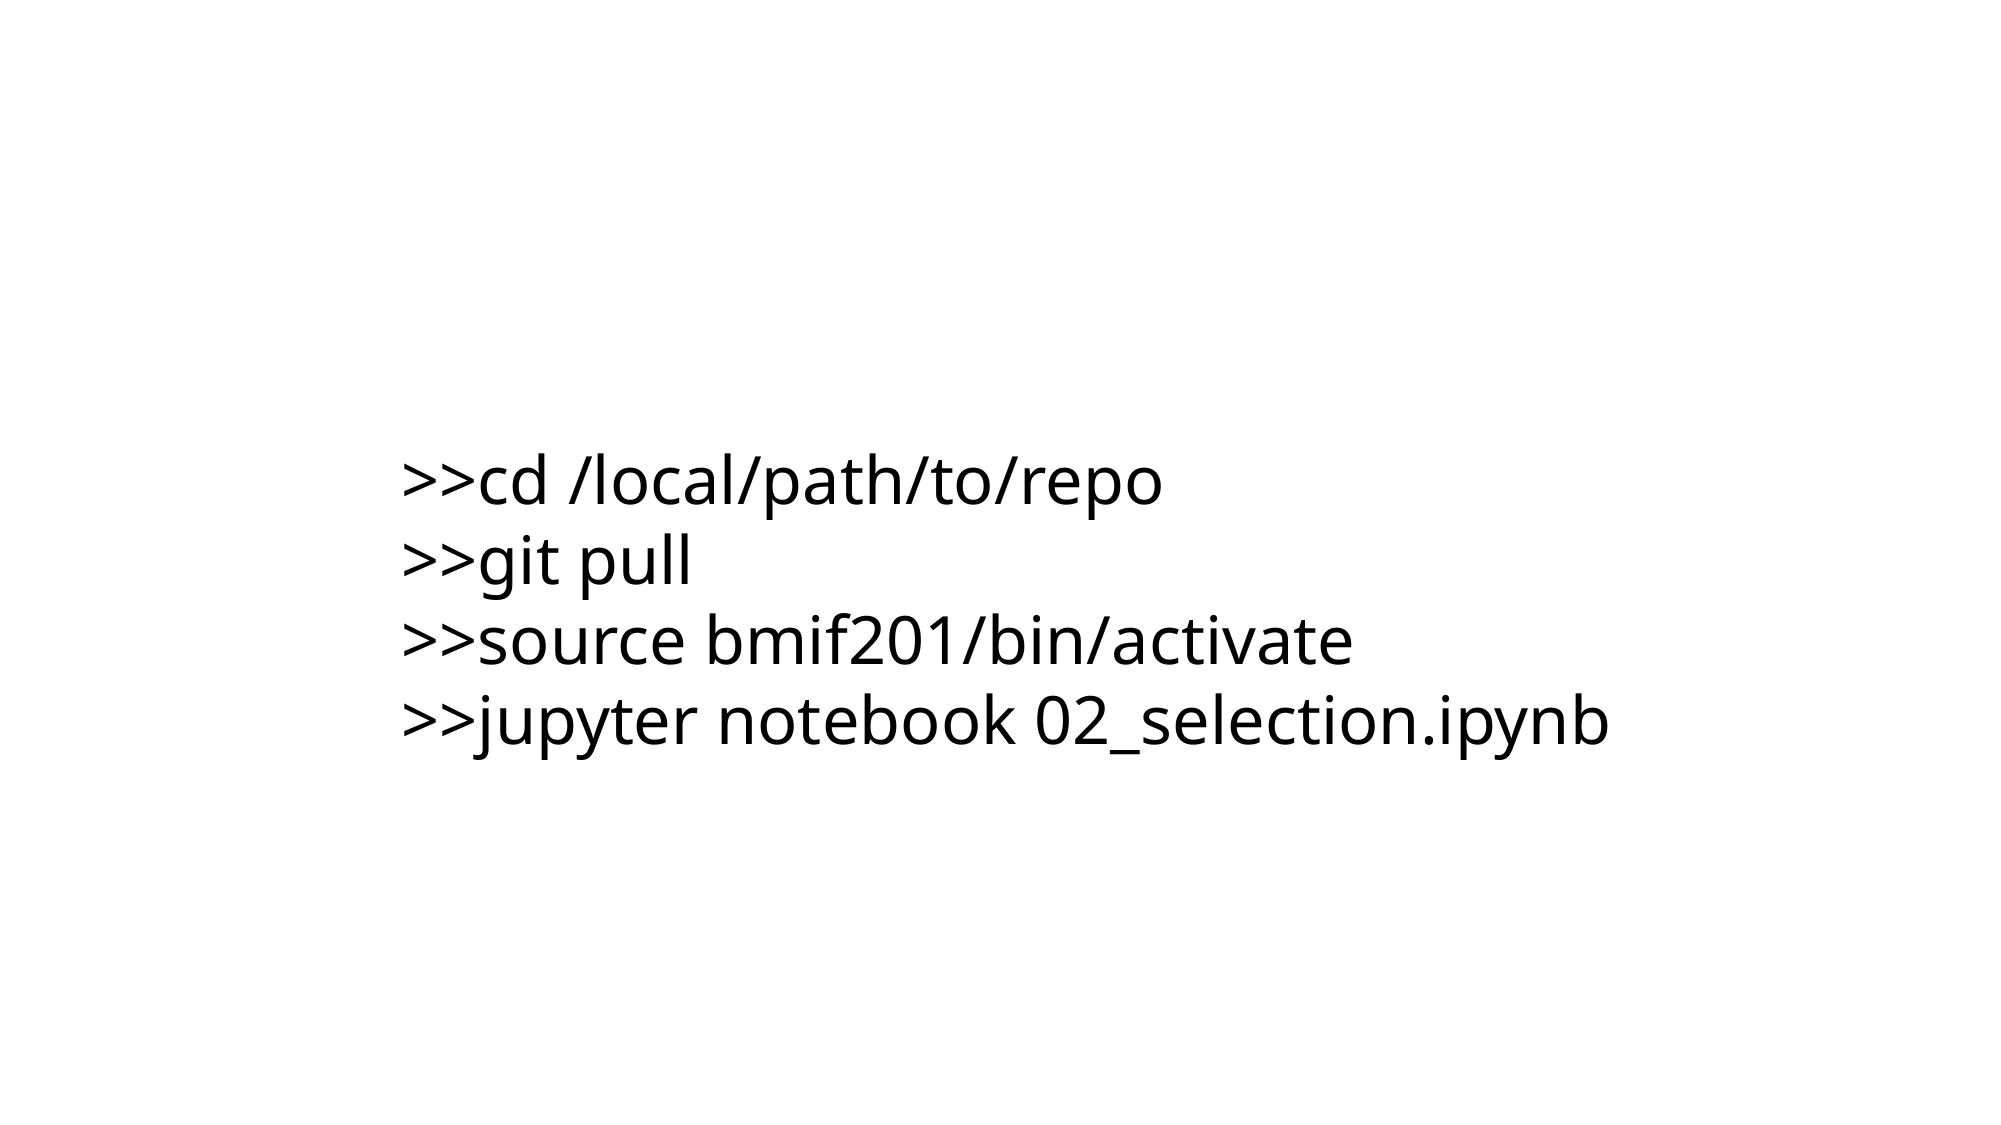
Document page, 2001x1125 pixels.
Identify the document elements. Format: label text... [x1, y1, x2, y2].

text_box >>cd /local/path/to/repo >>git pull >>source bmif201/bin/activate >>jupyter notebook 02_selection.ipynb [386, 430, 1694, 765]
